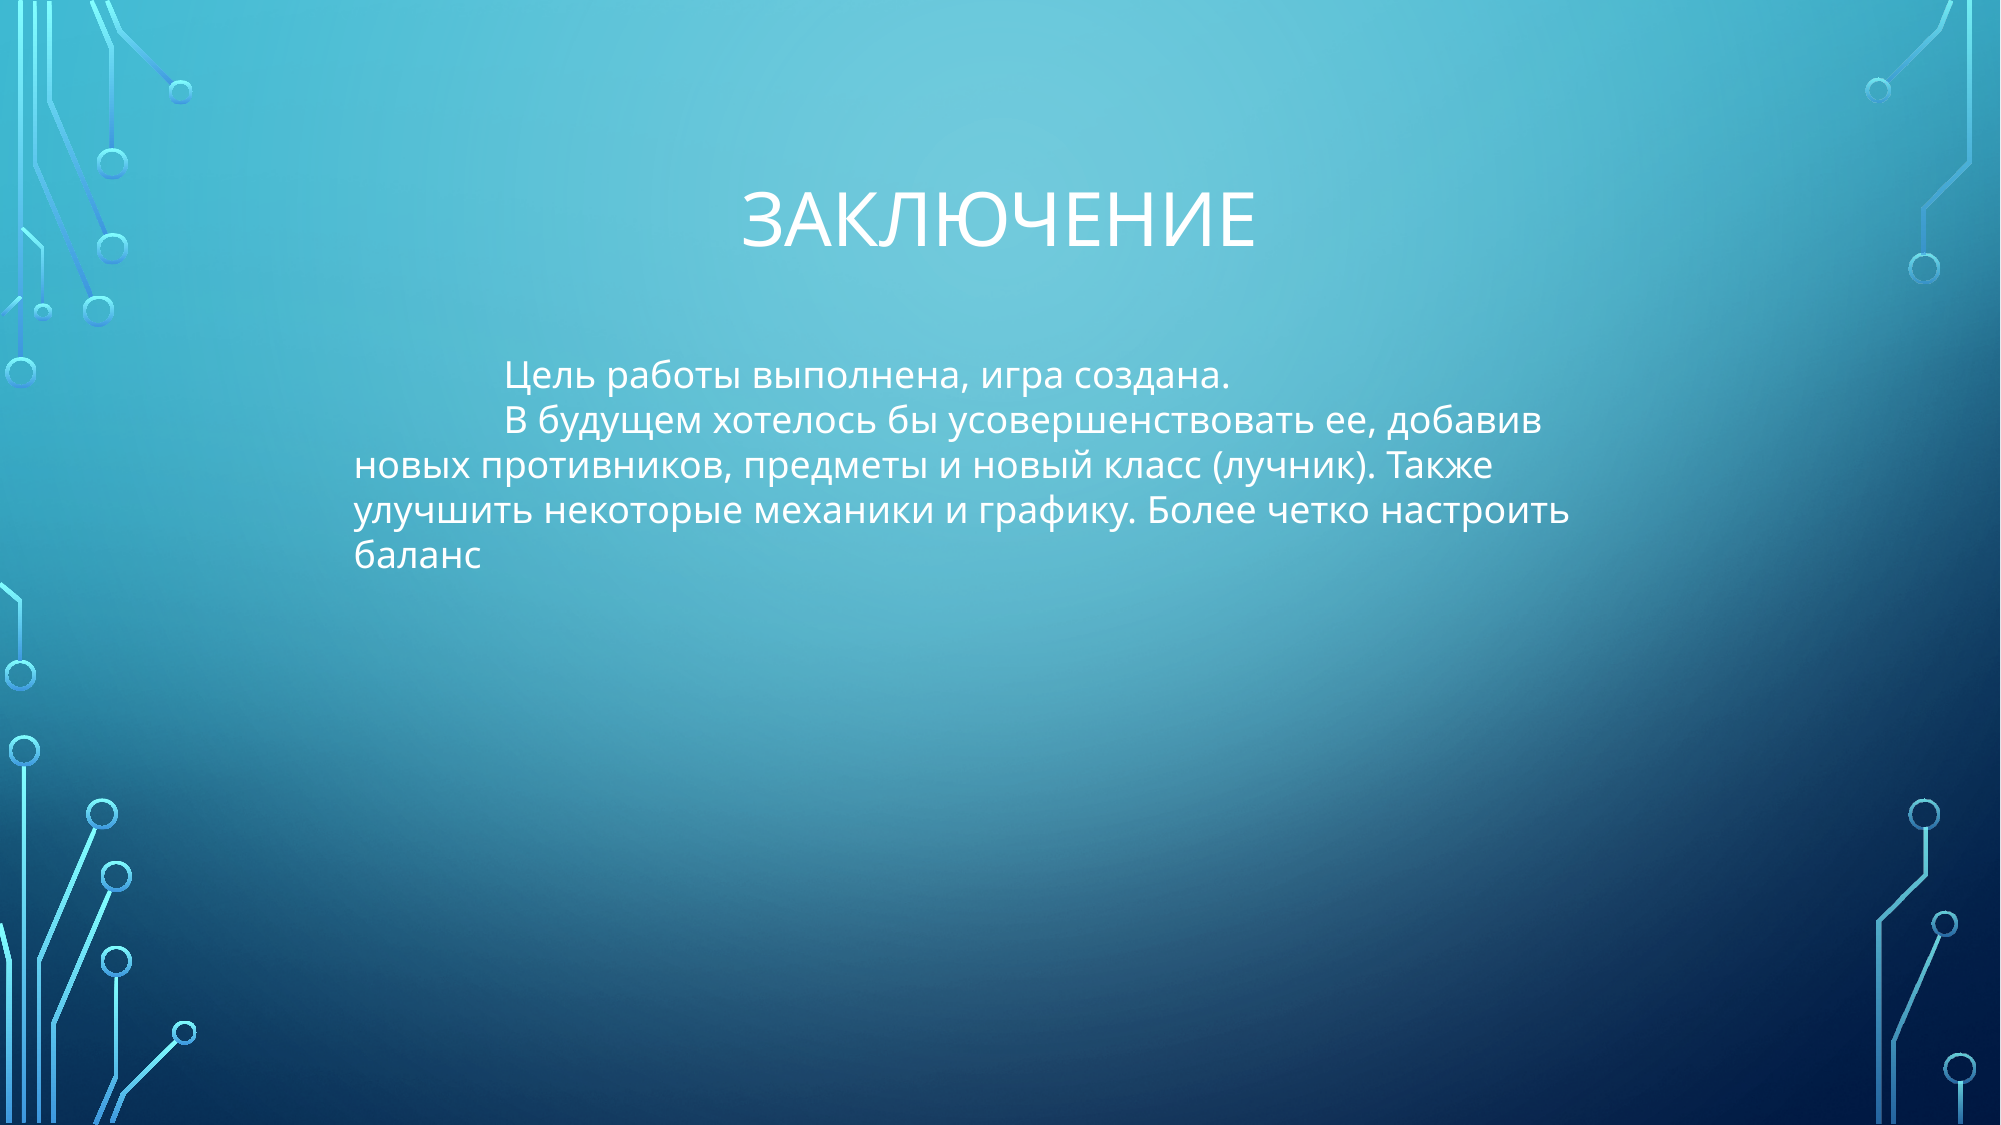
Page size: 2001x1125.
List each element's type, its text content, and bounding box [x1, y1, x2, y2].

text_box Цель работы выполнена, игра создана. В будущем хотелось бы усовершенствовать ее, добавив новых противников, предметы и новый класс (лучник). Также улучшить некоторые механики и графику. Более четко настроить баланс [338, 343, 1661, 584]
title заключение [187, 101, 1813, 344]
